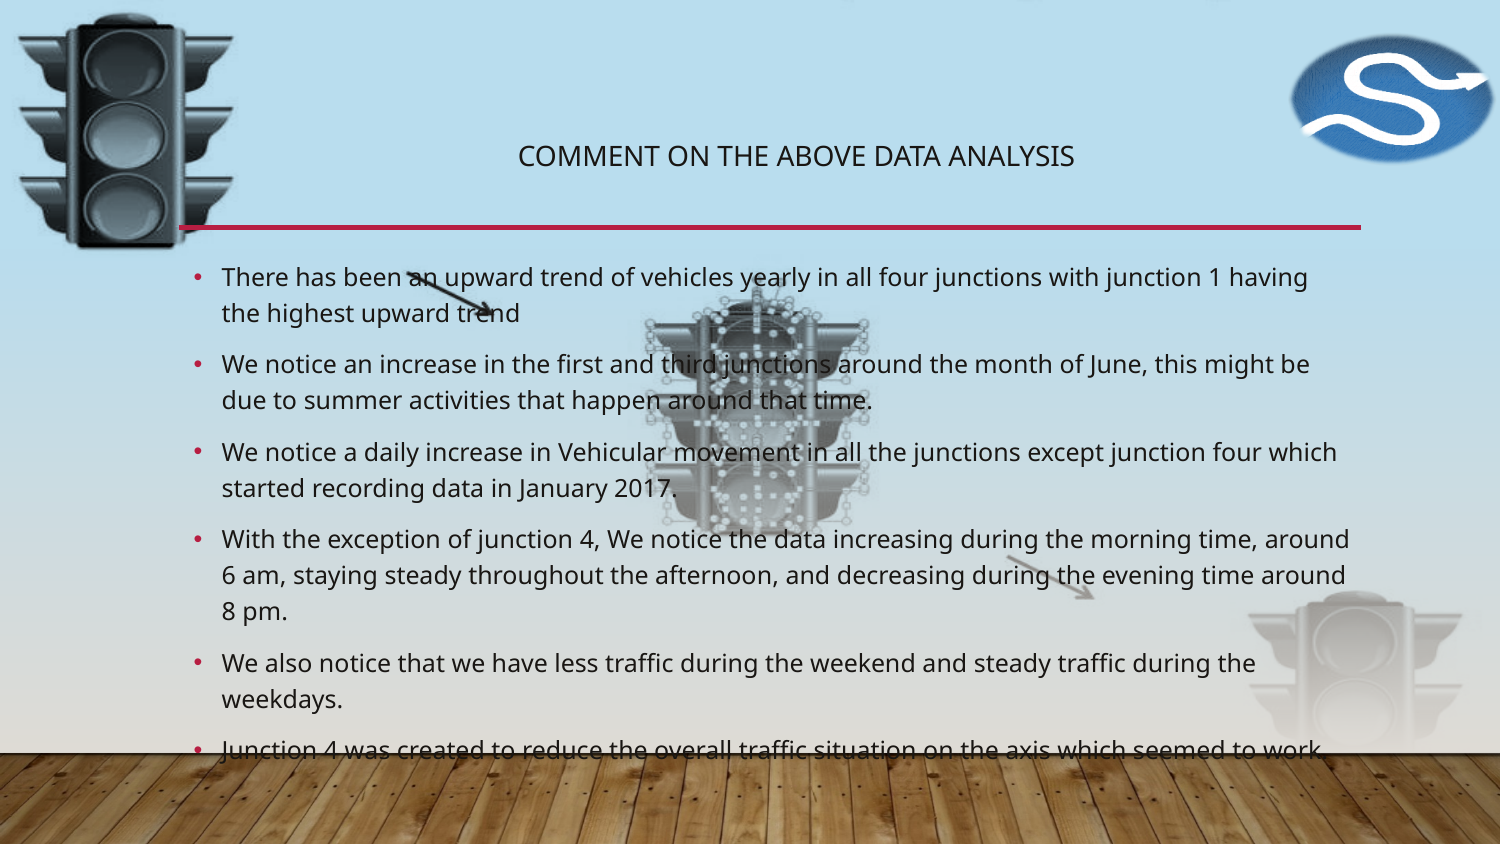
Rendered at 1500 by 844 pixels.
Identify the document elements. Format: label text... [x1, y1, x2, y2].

list There has been an upward trend of vehicles yearly in all four junctions with junction 1 having the highest upward trend We notice an increase in the first and third junctions around the month of June, this might be due to summer activities that happen around that time. We notice a daily increase in Vehicular movement in all the junctions except junction four which started recording data in January 2017. With the exception of junction 4, We notice the data increasing during the morning time, around 6 am, staying steady throughout the afternoon, and decreasing during the evening time around 8 pm. We also notice that we have less traffic during the weekend and steady traffic during the weekdays. Junction 4 was created to reduce the overall traffic situation on the axis which seemed to work. [178, 247, 1370, 712]
picture [1283, 29, 1500, 169]
picture [0, 753, 1500, 844]
title COMMENT ON THE ABOVE DATA ANALYSIS [233, 134, 1361, 184]
